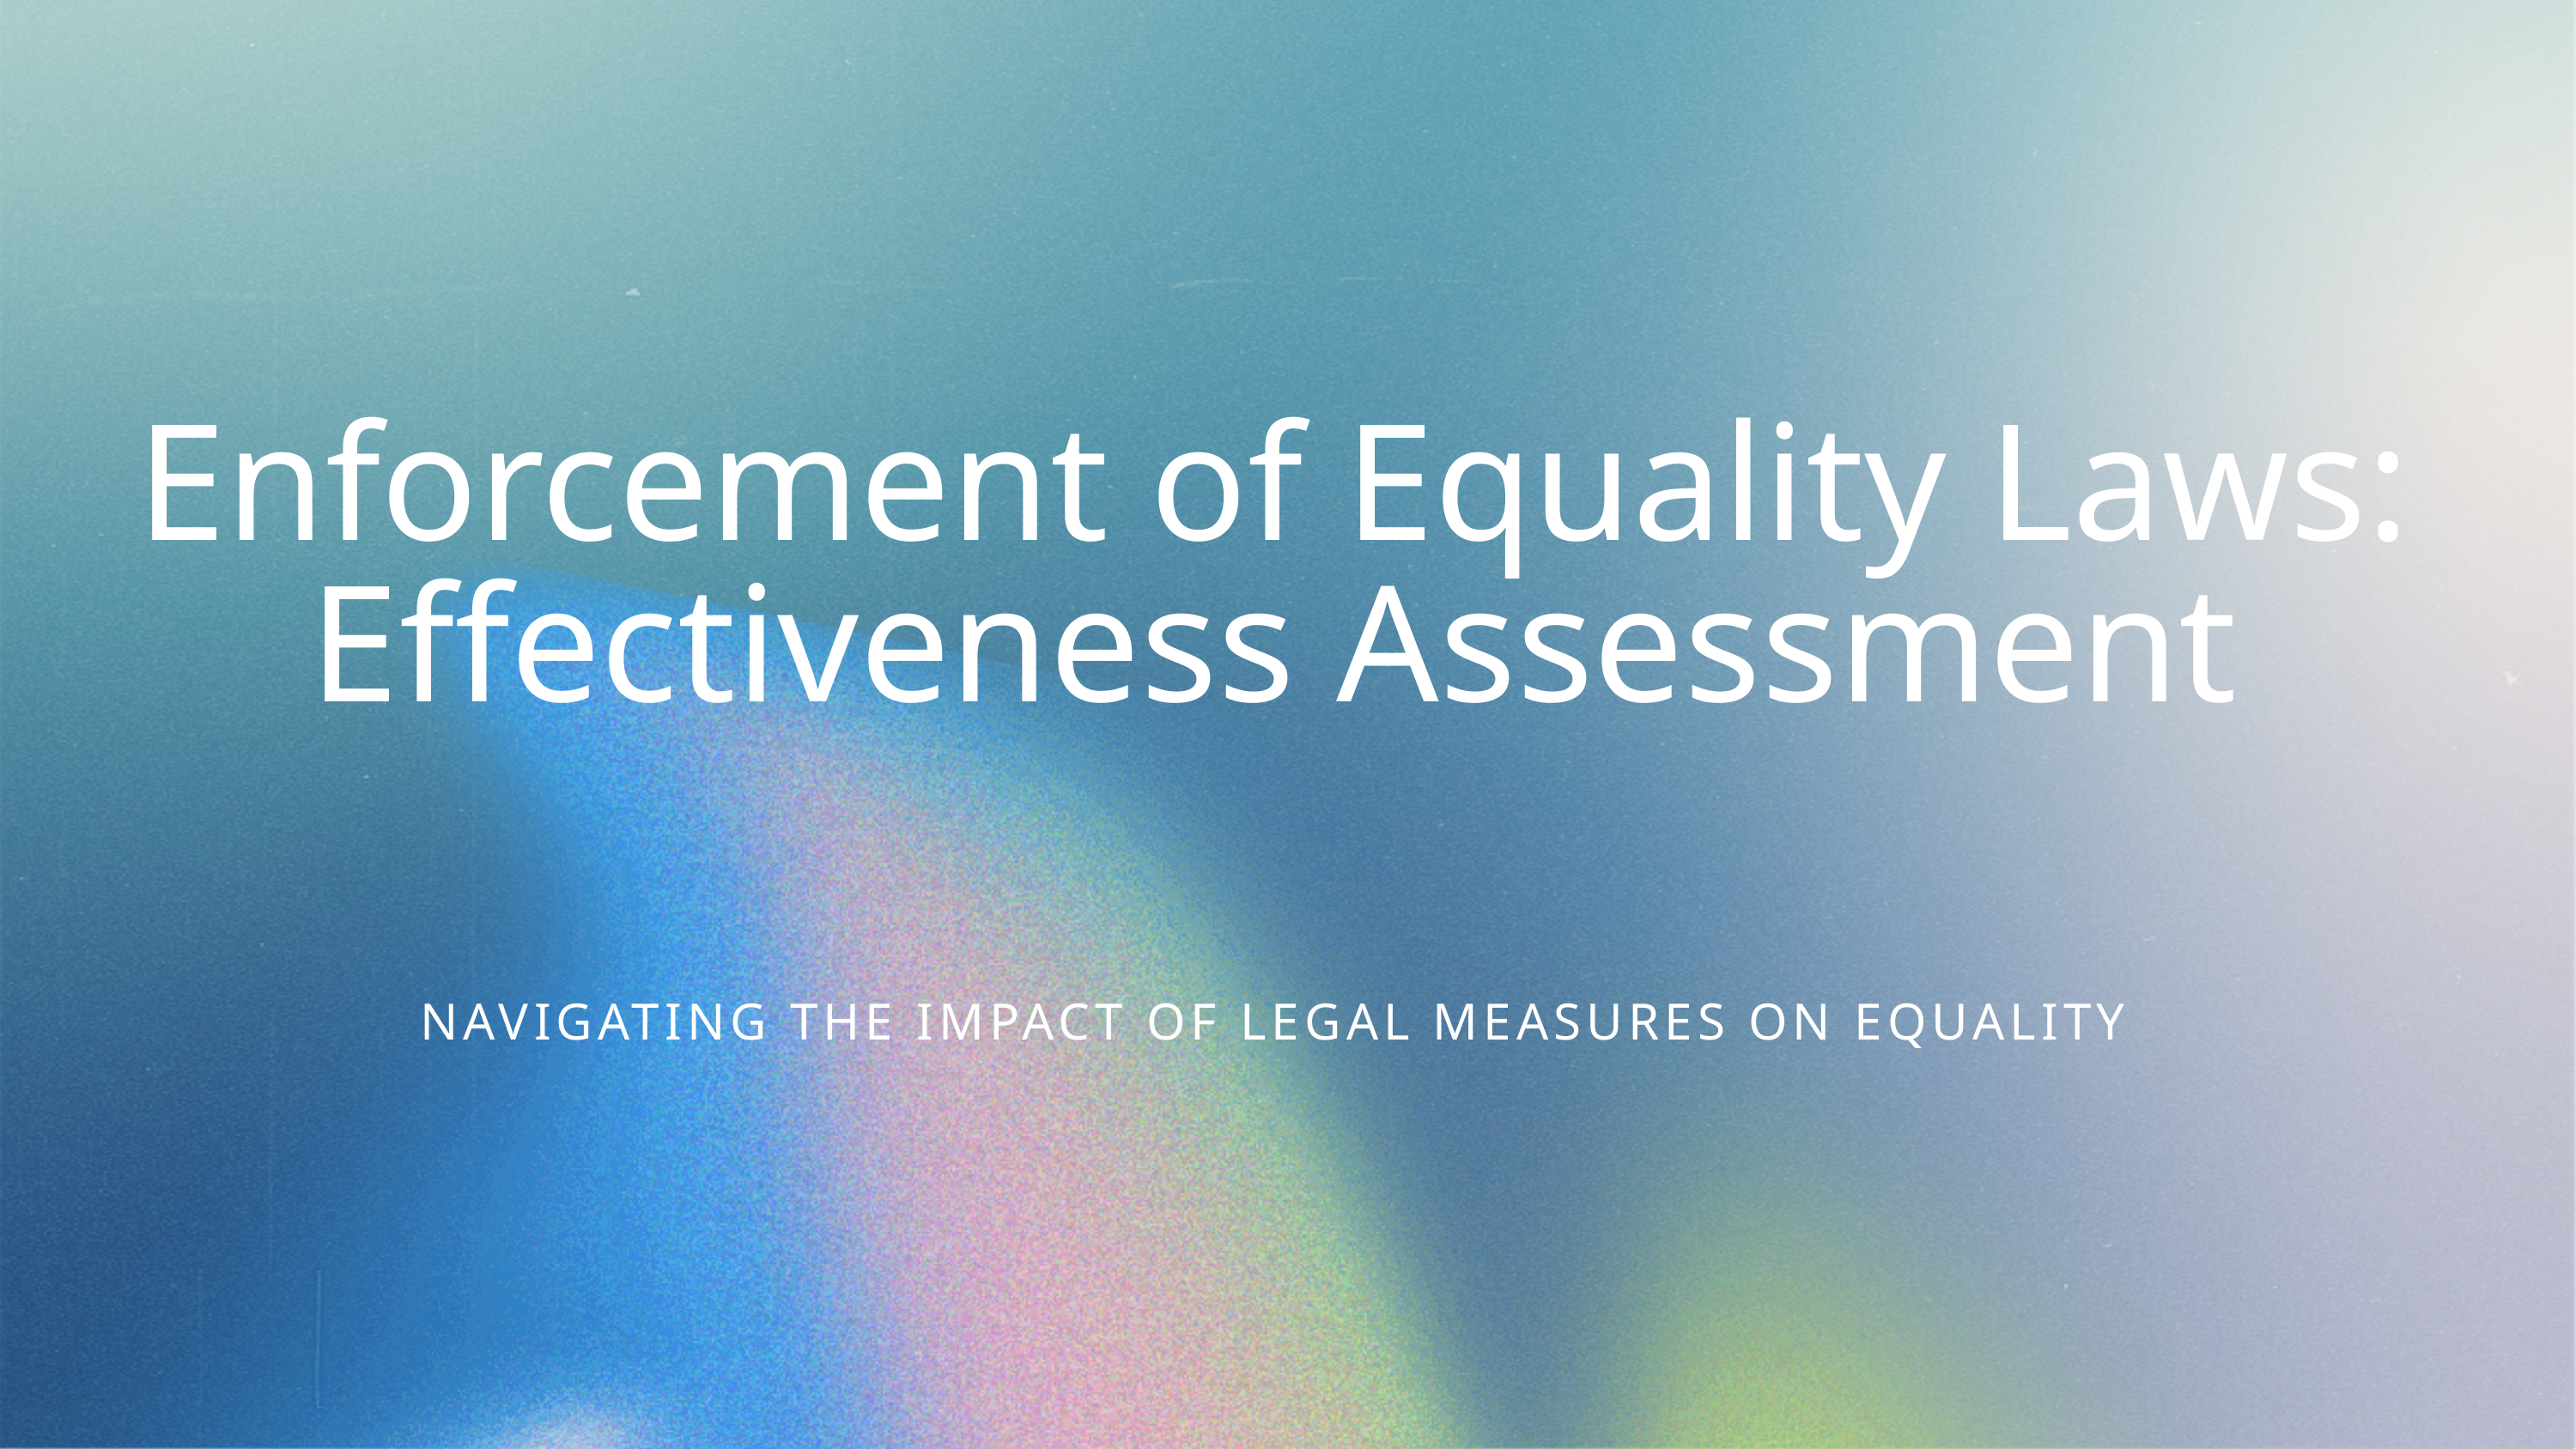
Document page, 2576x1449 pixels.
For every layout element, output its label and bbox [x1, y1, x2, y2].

text_box [0, 0, 2576, 1449]
text_box [131, 403, 2418, 1046]
text_box [0, 464, 2458, 1449]
